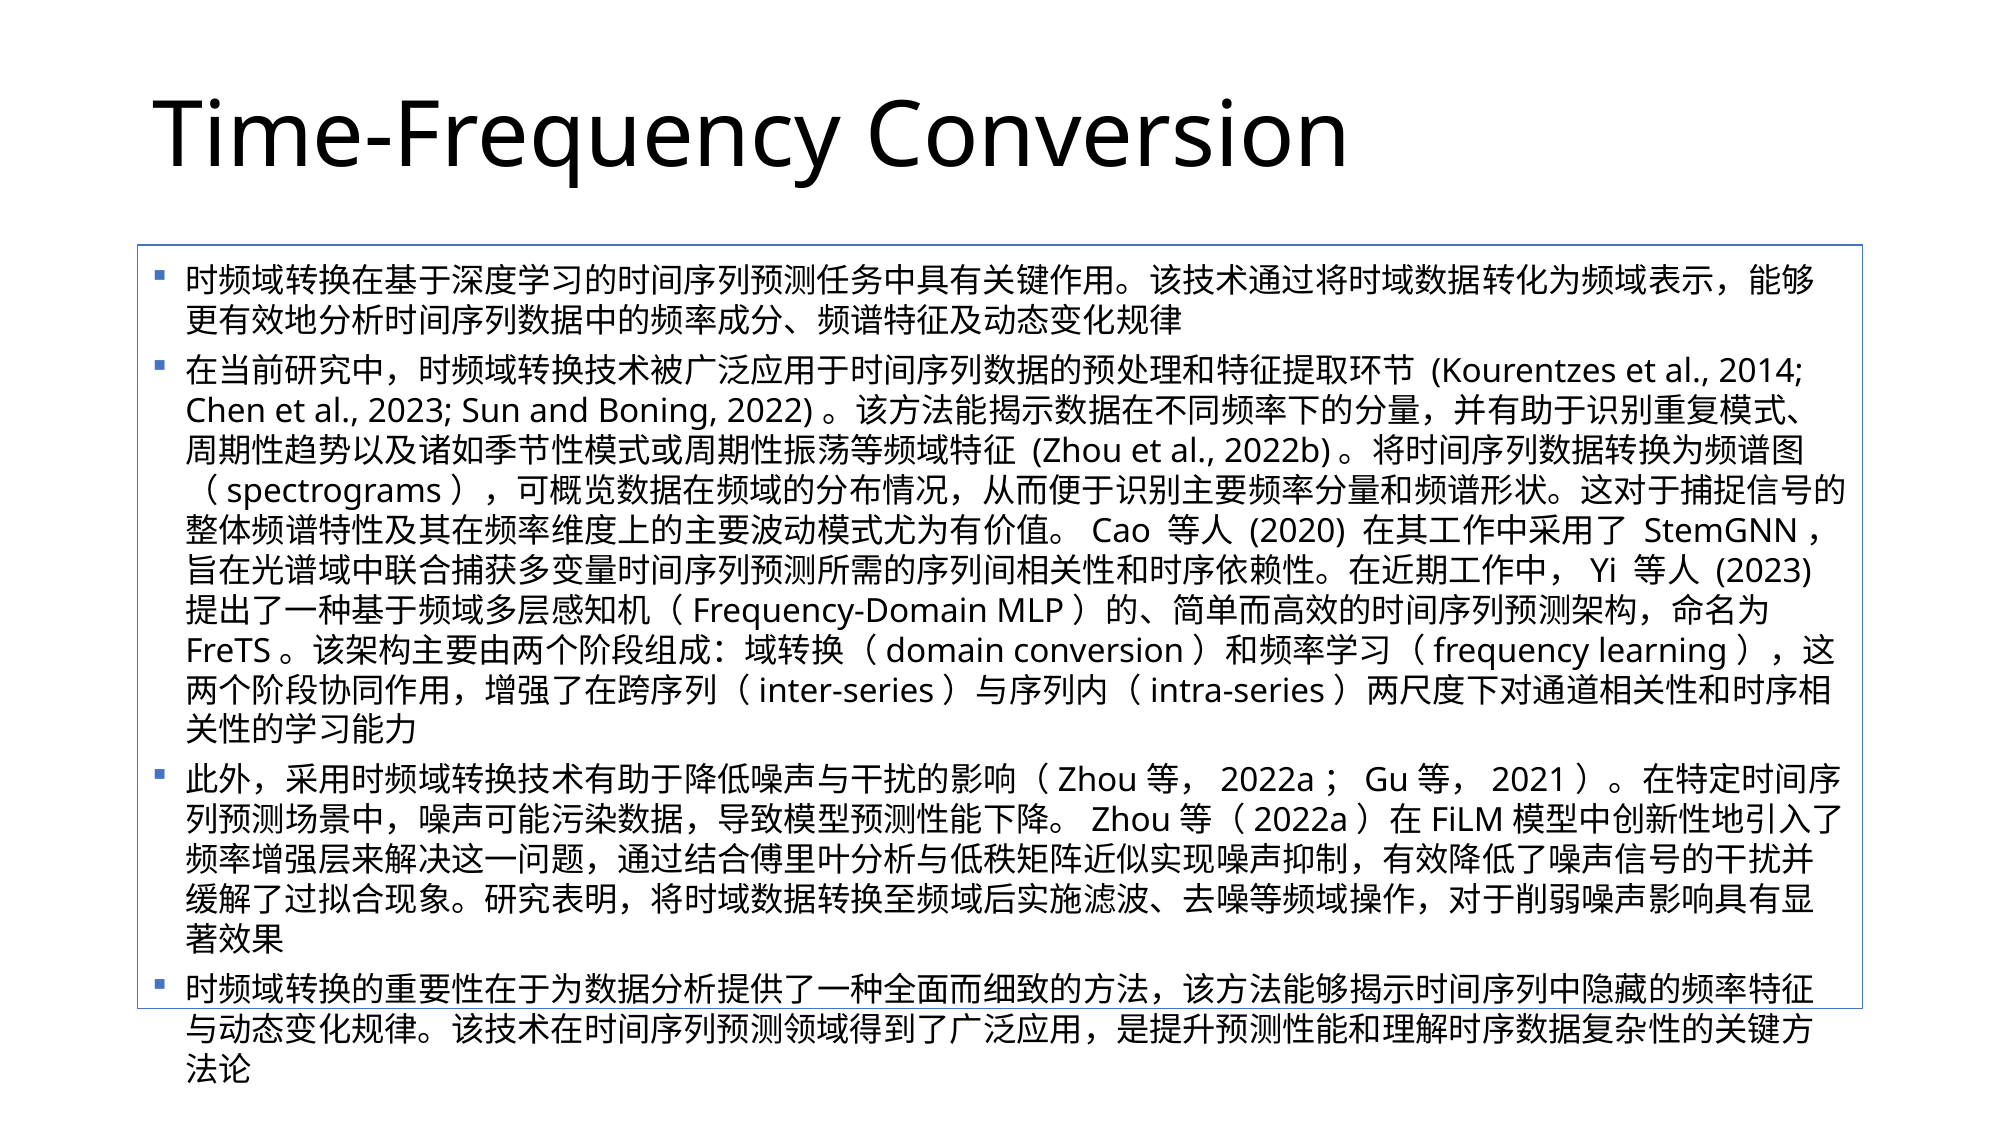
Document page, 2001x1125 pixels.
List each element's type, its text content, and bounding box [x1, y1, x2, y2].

title Time-Frequency Conversion [137, 28, 1863, 244]
text_box 时频域转换在基于深度学习的时间序列预测任务中具有关键作用。该技术通过将时域数据转化为频域表示，能够更有效地分析时间序列数据中的频率成分、频谱特征及动态变化规律 在当前研究中，时频域转换技术被广泛应用于时间序列数据的预处理和特征提取环节 (Kourentzes et al., 2014; Chen et al., 2023; Sun and Boning, 2022)。该方法能揭示数据在不同频率下的分量，并有助于识别重复模式、周期性趋势以及诸如季节性模式或周期性振荡等频域特征 (Zhou et al., 2022b)。将时间序列数据转换为频谱图（spectrograms），可概览数据在频域的分布情况，从而便于识别主要频率分量和频谱形状。这对于捕捉信号的整体频谱特性及其在频率维度上的主要波动模式尤为有价值。Cao 等人 (2020) 在其工作中采用了 StemGNN，旨在光谱域中联合捕获多变量时间序列预测所需的序列间相关性和时序依赖性。在近期工作中，Yi 等人 (2023) 提出了一种基于频域多层感知机（Frequency-Domain MLP）的、简单而高效的时间序列预测架构，命名为 FreTS。该架构主要由两个阶段组成：域转换（domain conversion）和频率学习（frequency learning），这两个阶段协同作用，增强了在​​跨序列​​（inter-series）与​​序列内​​（intra-series）两尺度下对通道相关性和时序相关性的学习能力 此外，采用时频域转换技术有助于降低噪声与干扰的影响（Zhou等，2022a；Gu等，2021）。在特定时间序列预测场景中，噪声可能污染数据，导致模型预测性能下降。Zhou等（2022a）在FiLM模型中创新性地引入了频率增强层来解决这一问题，通过结合傅里叶分析与低秩矩阵近似实现噪声抑制，有效降低了噪声信号的干扰并缓解了过拟合现象。研究表明，将时域数据转换至频域后实施滤波、去噪等频域操作，对于削弱噪声影响具有显著效果 时频域转换的重要性在于为数据分析提供了一种全面而细致的方法，该方法能够揭示时间序列中隐藏的频率特征与动态变化规律。该技术在时间序列预测领域得到了广泛应用，是提升预测性能和理解时序数据复杂性的关键方法论 [137, 244, 1863, 1009]
